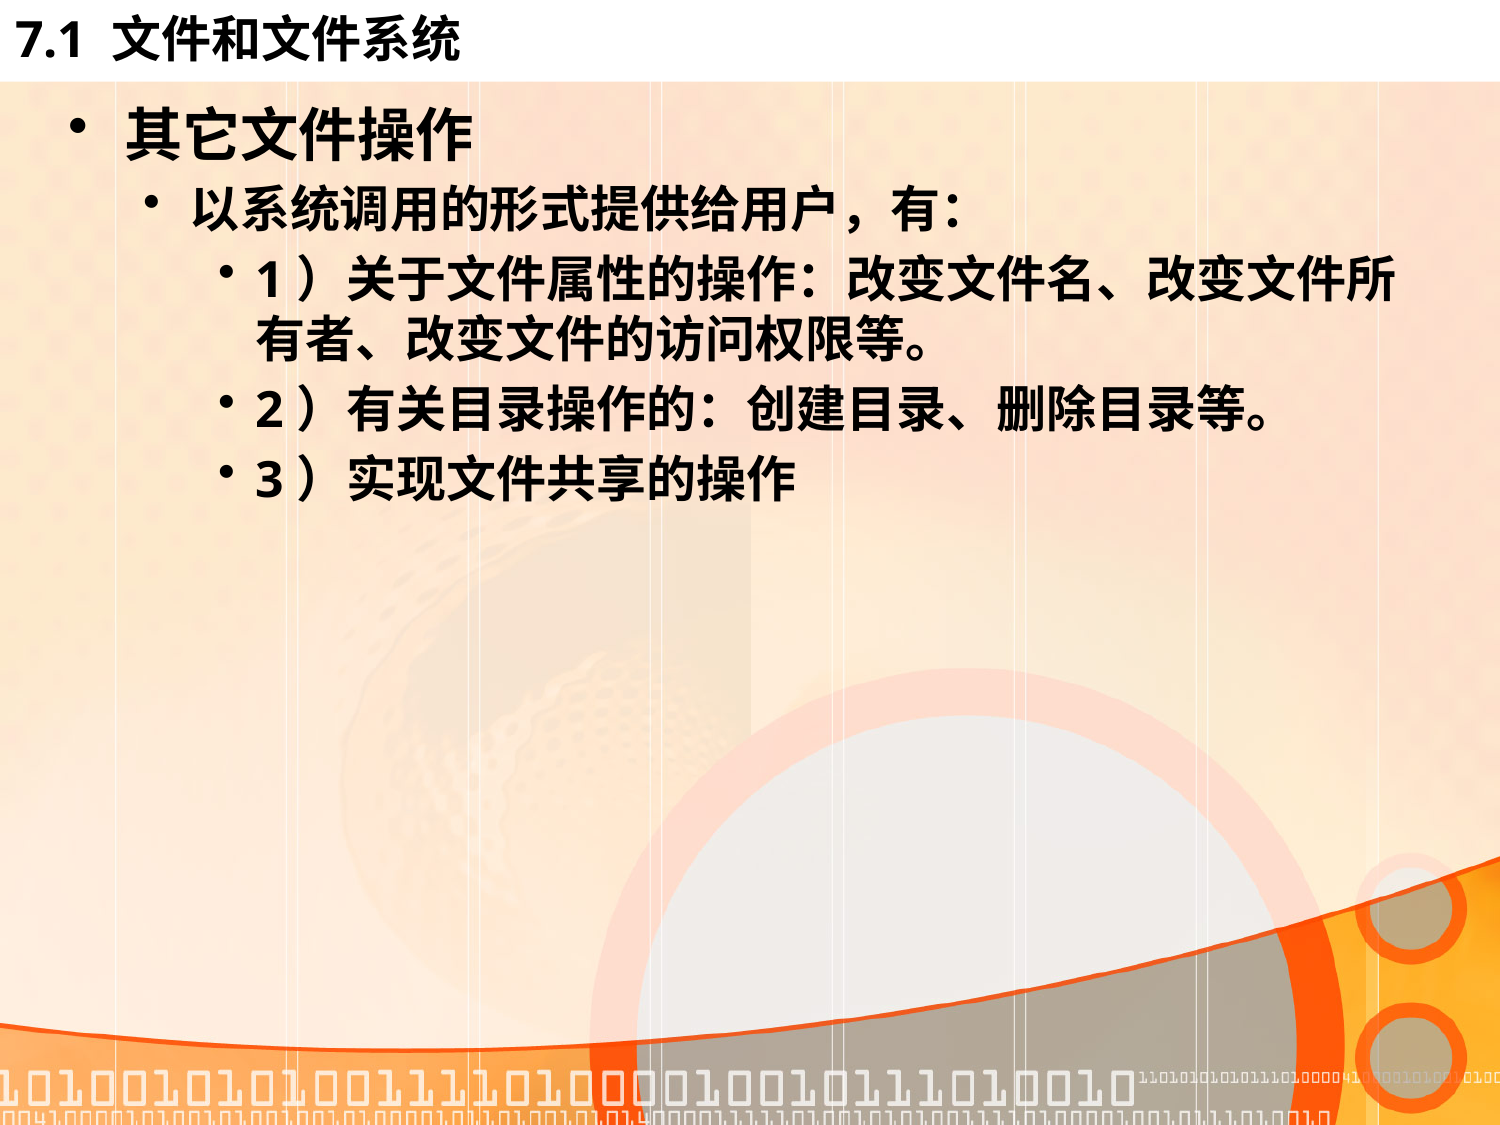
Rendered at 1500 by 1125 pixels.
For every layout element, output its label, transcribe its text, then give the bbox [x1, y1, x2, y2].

list 其它文件操作 以系统调用的形式提供给用户，有： 1）关于文件属性的操作：改变文件名、改变文件所有者、改变文件的访问权限等。 2）有关目录操作的：创建目录、删除目录等。 3）实现文件共享的操作 [52, 89, 1448, 1095]
title 7.1 文件和文件系统 [0, 0, 1500, 76]
picture [0, 82, 1500, 1125]
